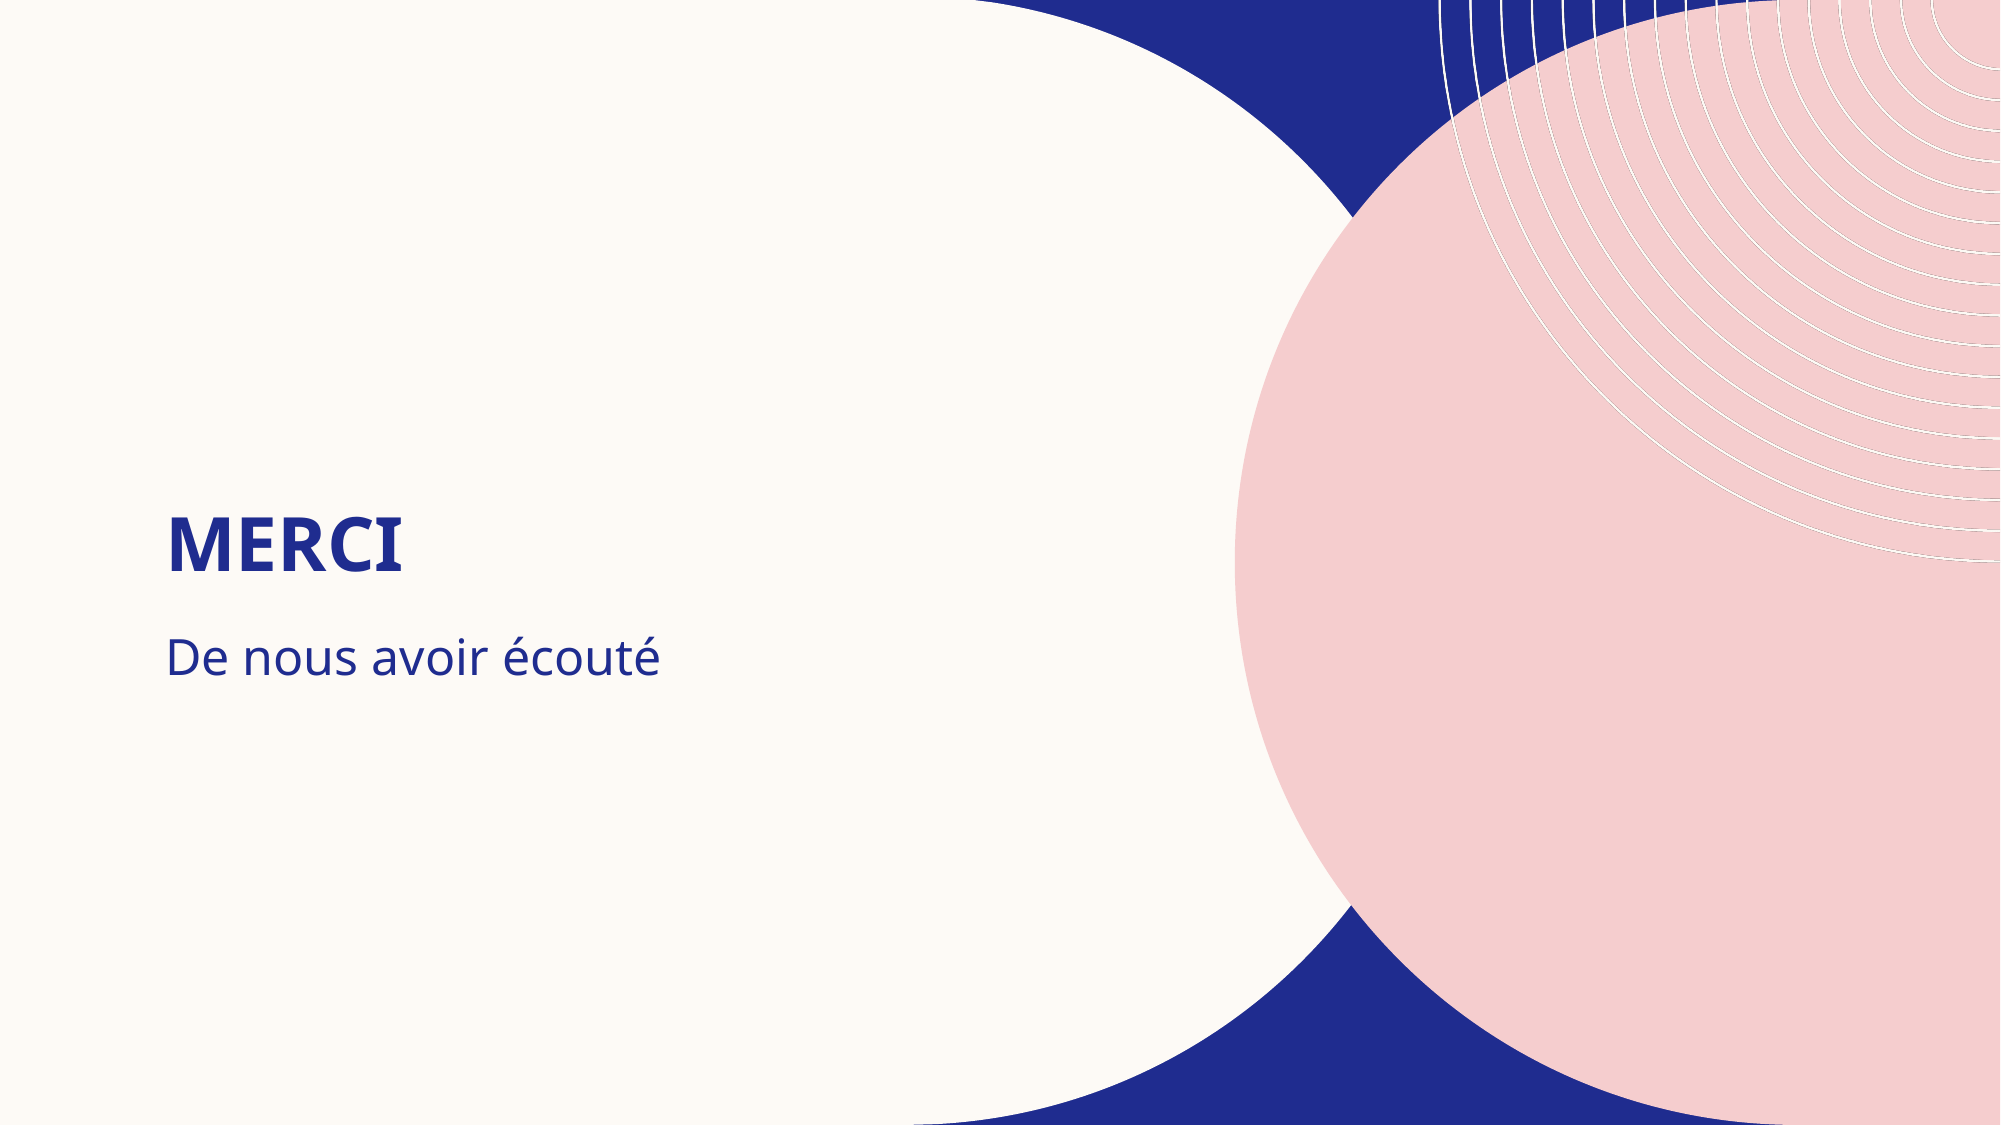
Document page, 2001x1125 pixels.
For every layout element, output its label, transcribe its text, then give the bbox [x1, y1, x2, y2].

title Merci [150, 139, 678, 587]
picture [1438, 0, 2001, 563]
subtitle De nous avoir écouté [150, 625, 1088, 993]
